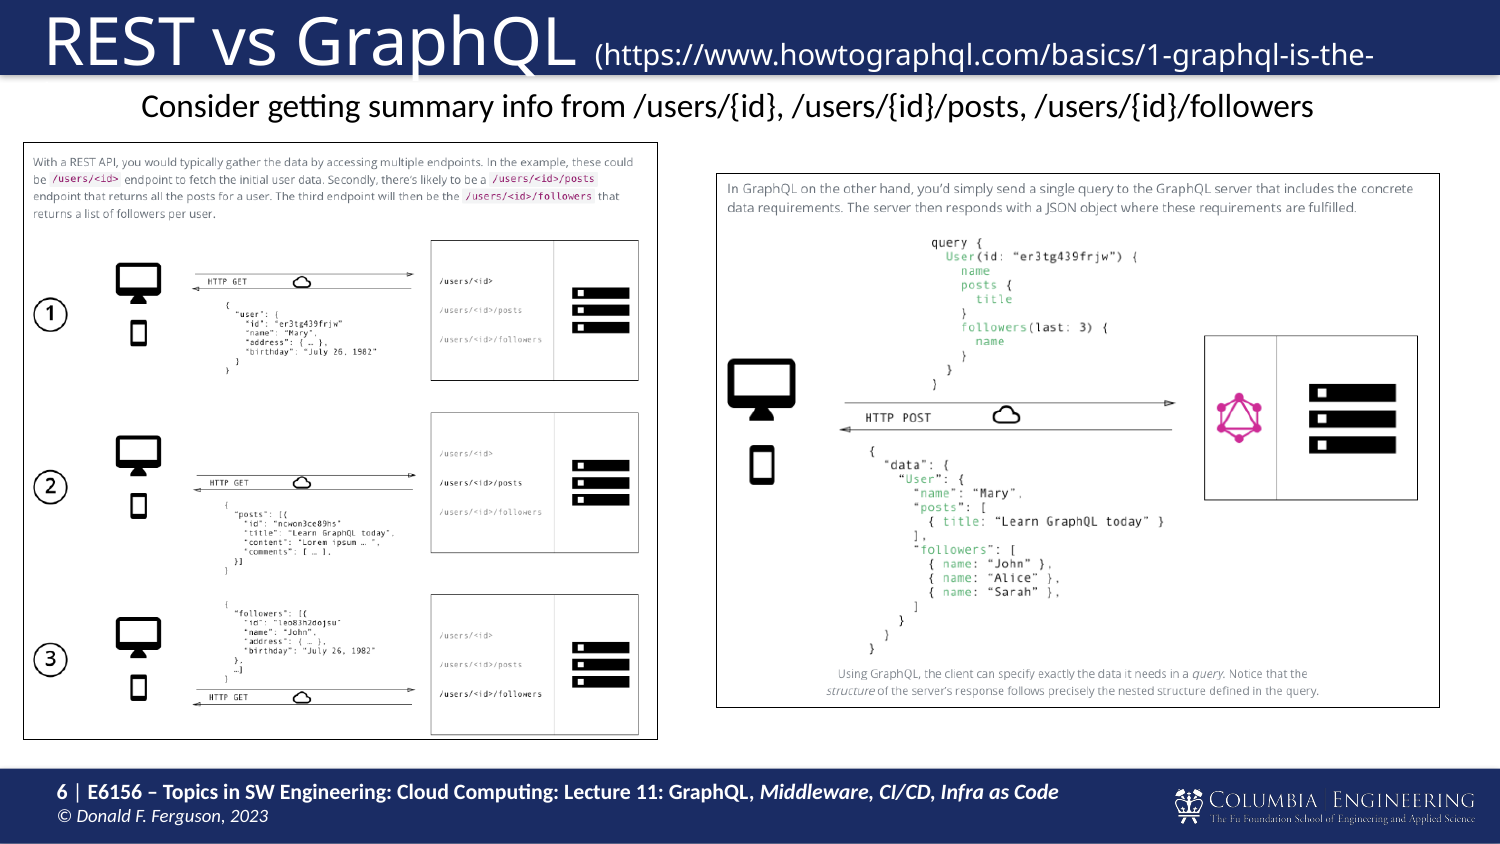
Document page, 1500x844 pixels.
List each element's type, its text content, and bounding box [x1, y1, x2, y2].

picture [716, 173, 1440, 709]
text_box Consider getting summary info from /users/{id}, /users/{id}/posts, /users/{id}/followers [126, 76, 1331, 131]
picture [23, 142, 658, 740]
title REST vs GraphQL (https://www.howtographql.com/basics/1-graphql-is-the-better-rest/) [28, 0, 1450, 73]
